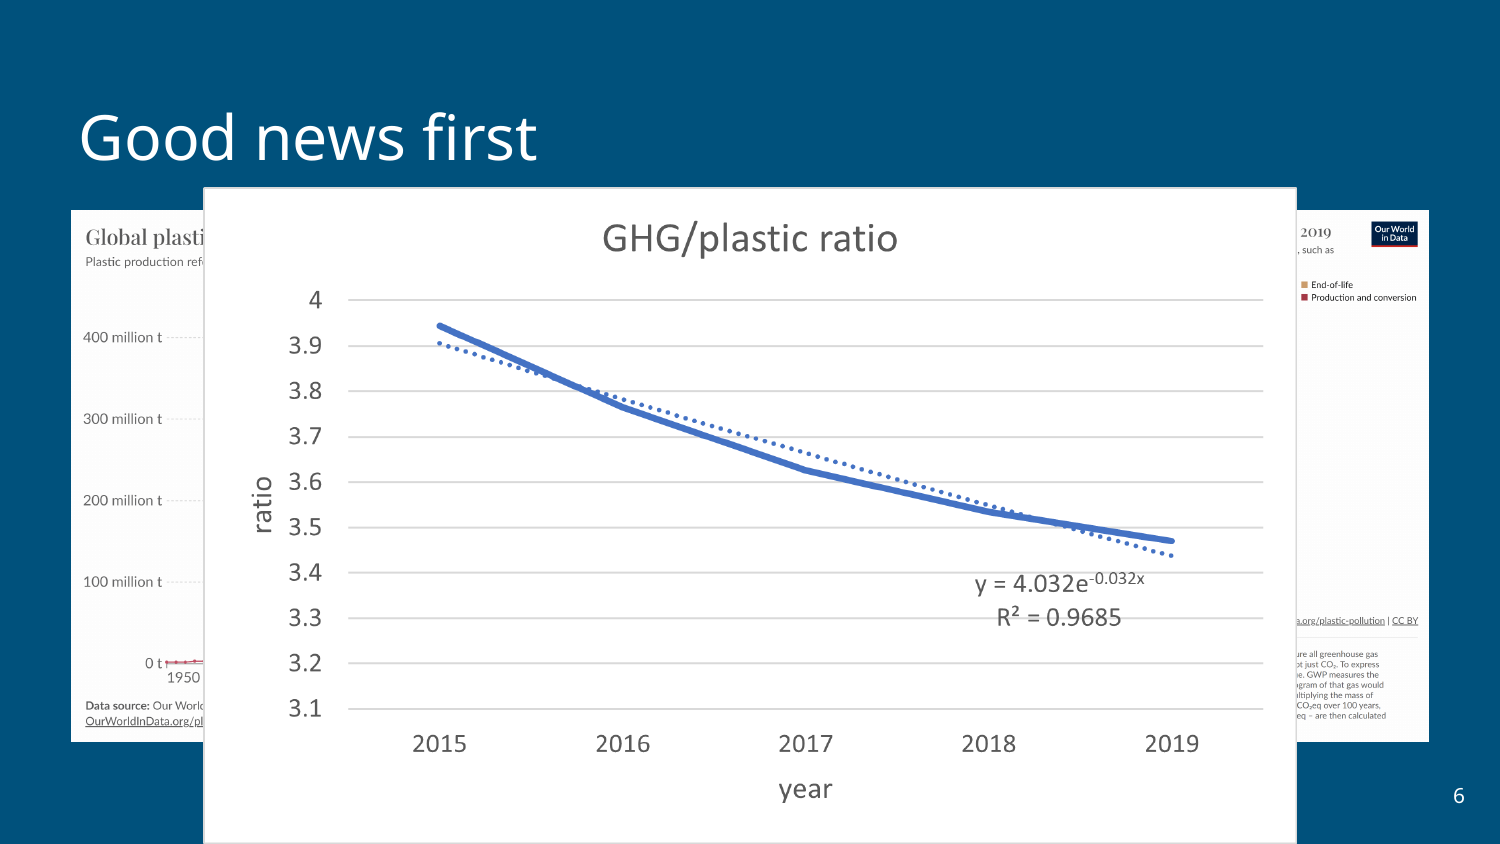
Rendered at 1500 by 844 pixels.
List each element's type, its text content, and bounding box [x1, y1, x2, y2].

slide_number ‹#› [1389, 764, 1480, 830]
title Good news first [63, 75, 1437, 188]
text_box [70, 210, 198, 743]
picture [203, 188, 1428, 844]
